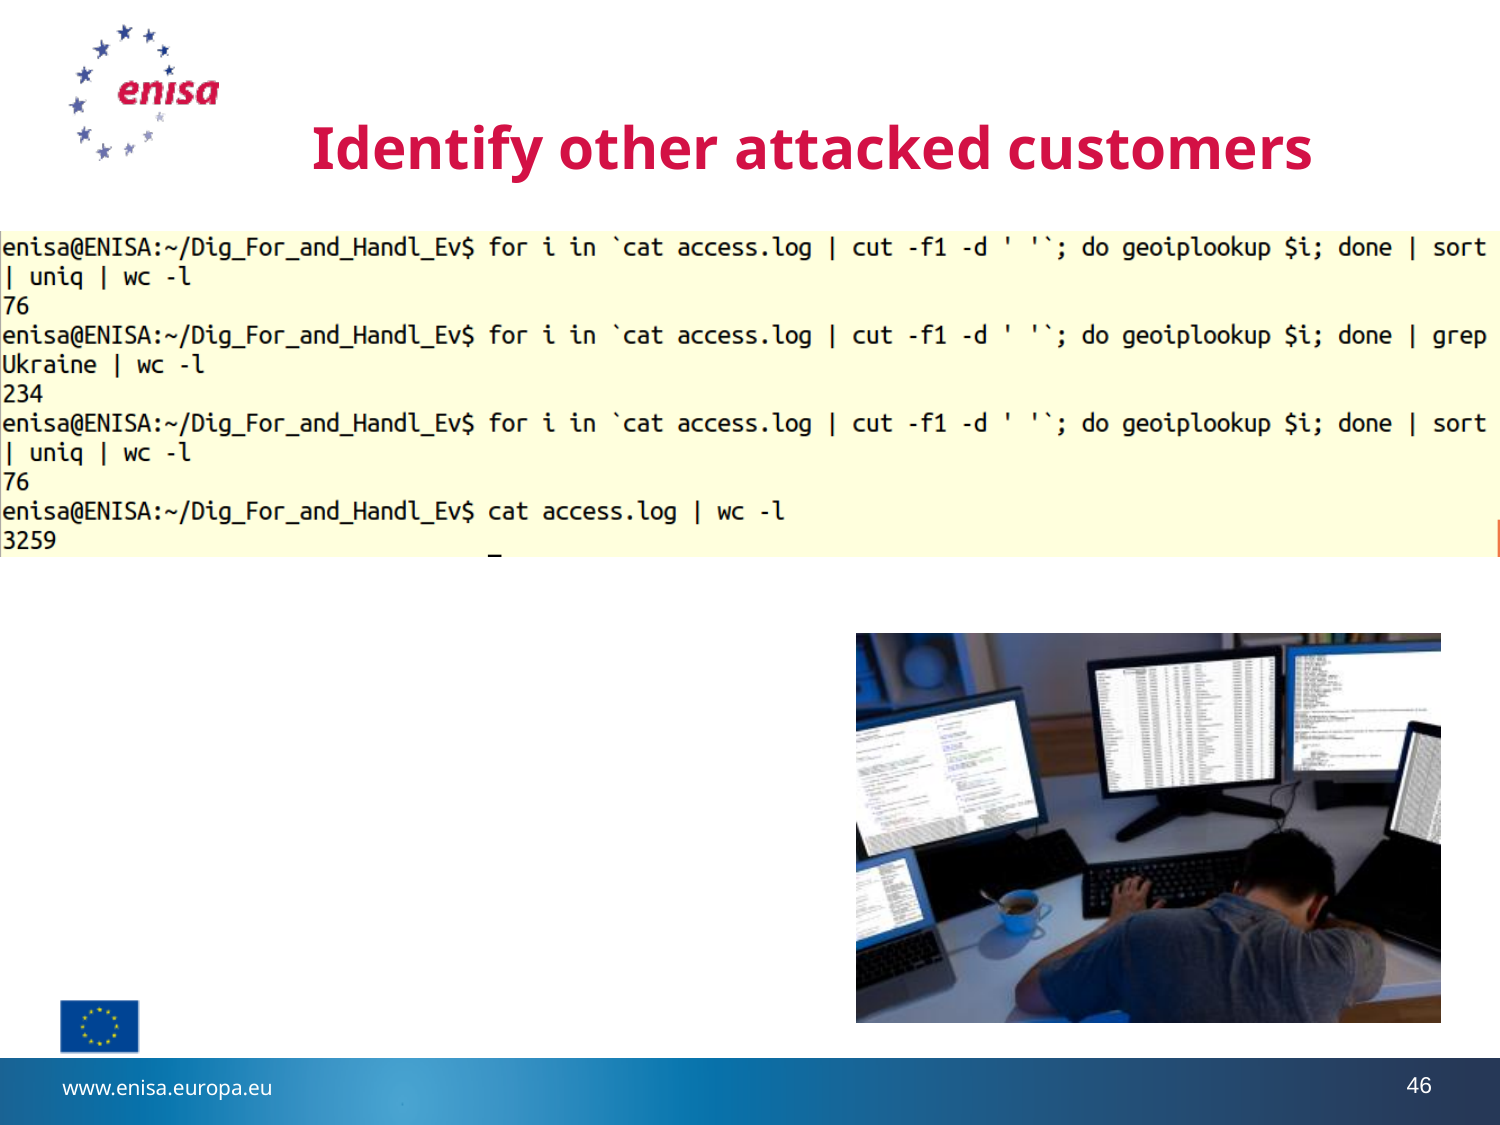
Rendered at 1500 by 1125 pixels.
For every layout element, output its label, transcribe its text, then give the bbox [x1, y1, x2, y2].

picture [724, 1058, 1500, 1125]
picture [708, 1058, 713, 1125]
picture [142, 1058, 147, 1125]
picture [68, 23, 219, 161]
picture [134, 1058, 140, 1125]
picture [715, 1058, 721, 1125]
title Identify other attacked customers [171, 90, 1471, 203]
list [856, 633, 1441, 1023]
picture [0, 1058, 132, 1125]
picture [0, 231, 1500, 557]
picture [180, 1058, 667, 1125]
picture [59, 999, 140, 1054]
